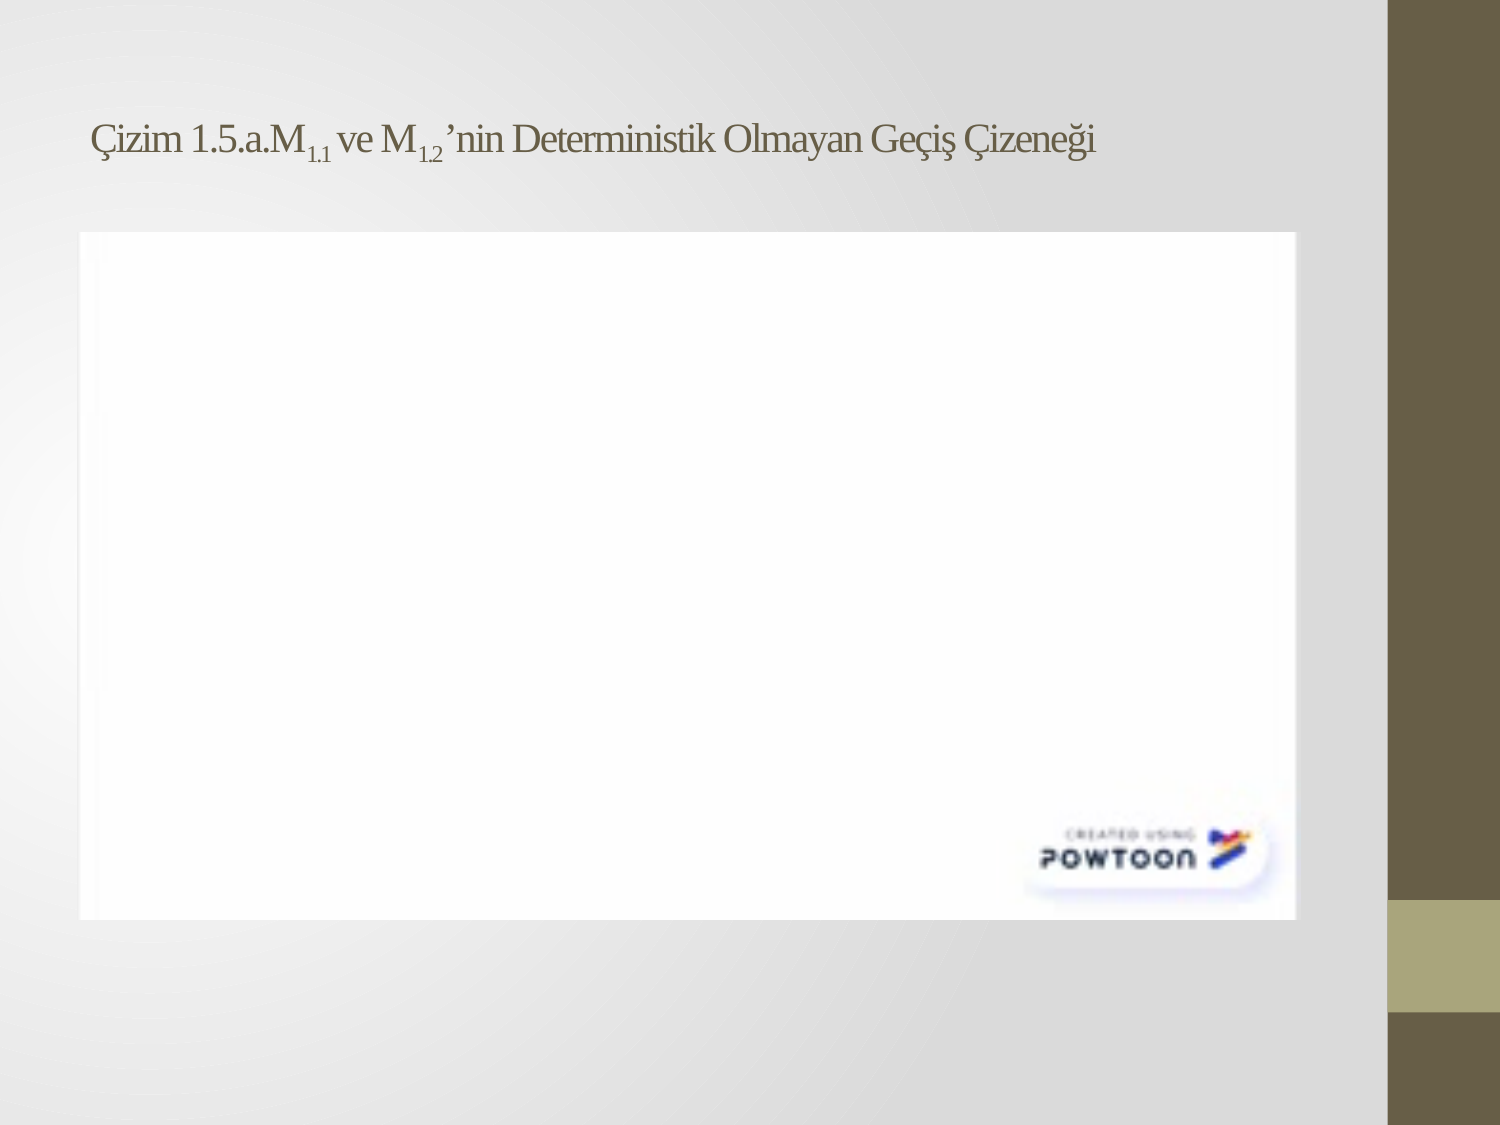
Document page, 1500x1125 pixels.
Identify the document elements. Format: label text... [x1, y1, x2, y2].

title Çizim 1.5.a.M1.1 ve M1.2’nin Deterministik Olmayan Geçiş Çizeneği [75, 45, 1325, 233]
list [76, 231, 1303, 922]
